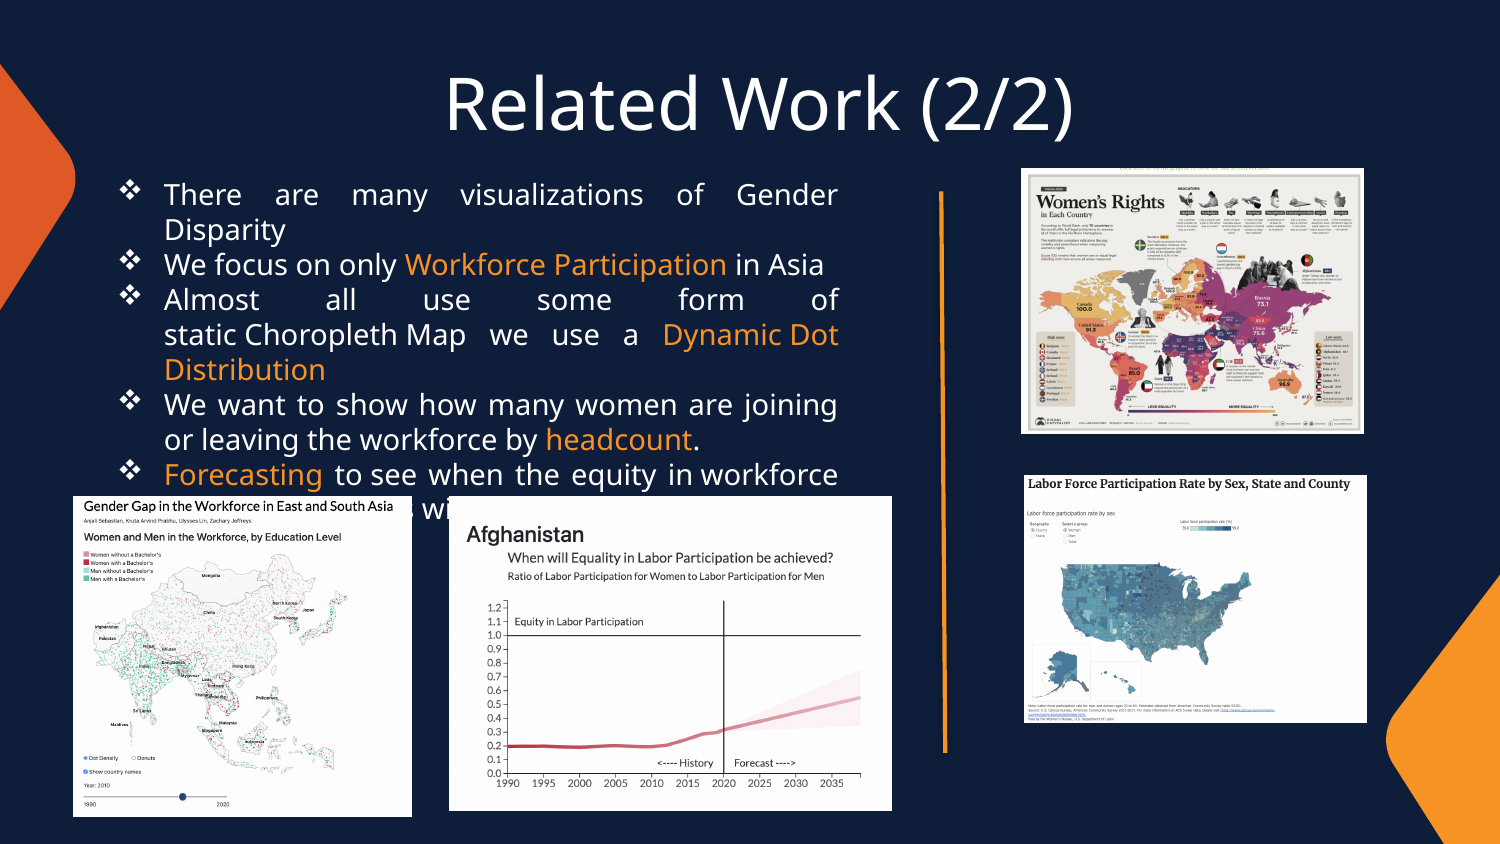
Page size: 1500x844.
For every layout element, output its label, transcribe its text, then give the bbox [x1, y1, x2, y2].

picture [449, 495, 892, 811]
picture [72, 495, 412, 817]
title Related Work (2/2) [428, 60, 1146, 143]
text_box There are many visualizations of Gender Disparity We focus on only Workforce Participation in Asia Almost all use some form of static Choropleth Map we use a Dynamic Dot Distribution We want to show how many women are joining or leaving the workforce by headcount. Forecasting to see when the equity in workforce participation rates will be reached. [102, 168, 854, 569]
picture [1021, 168, 1365, 434]
picture [1024, 475, 1368, 723]
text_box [940, 190, 946, 753]
